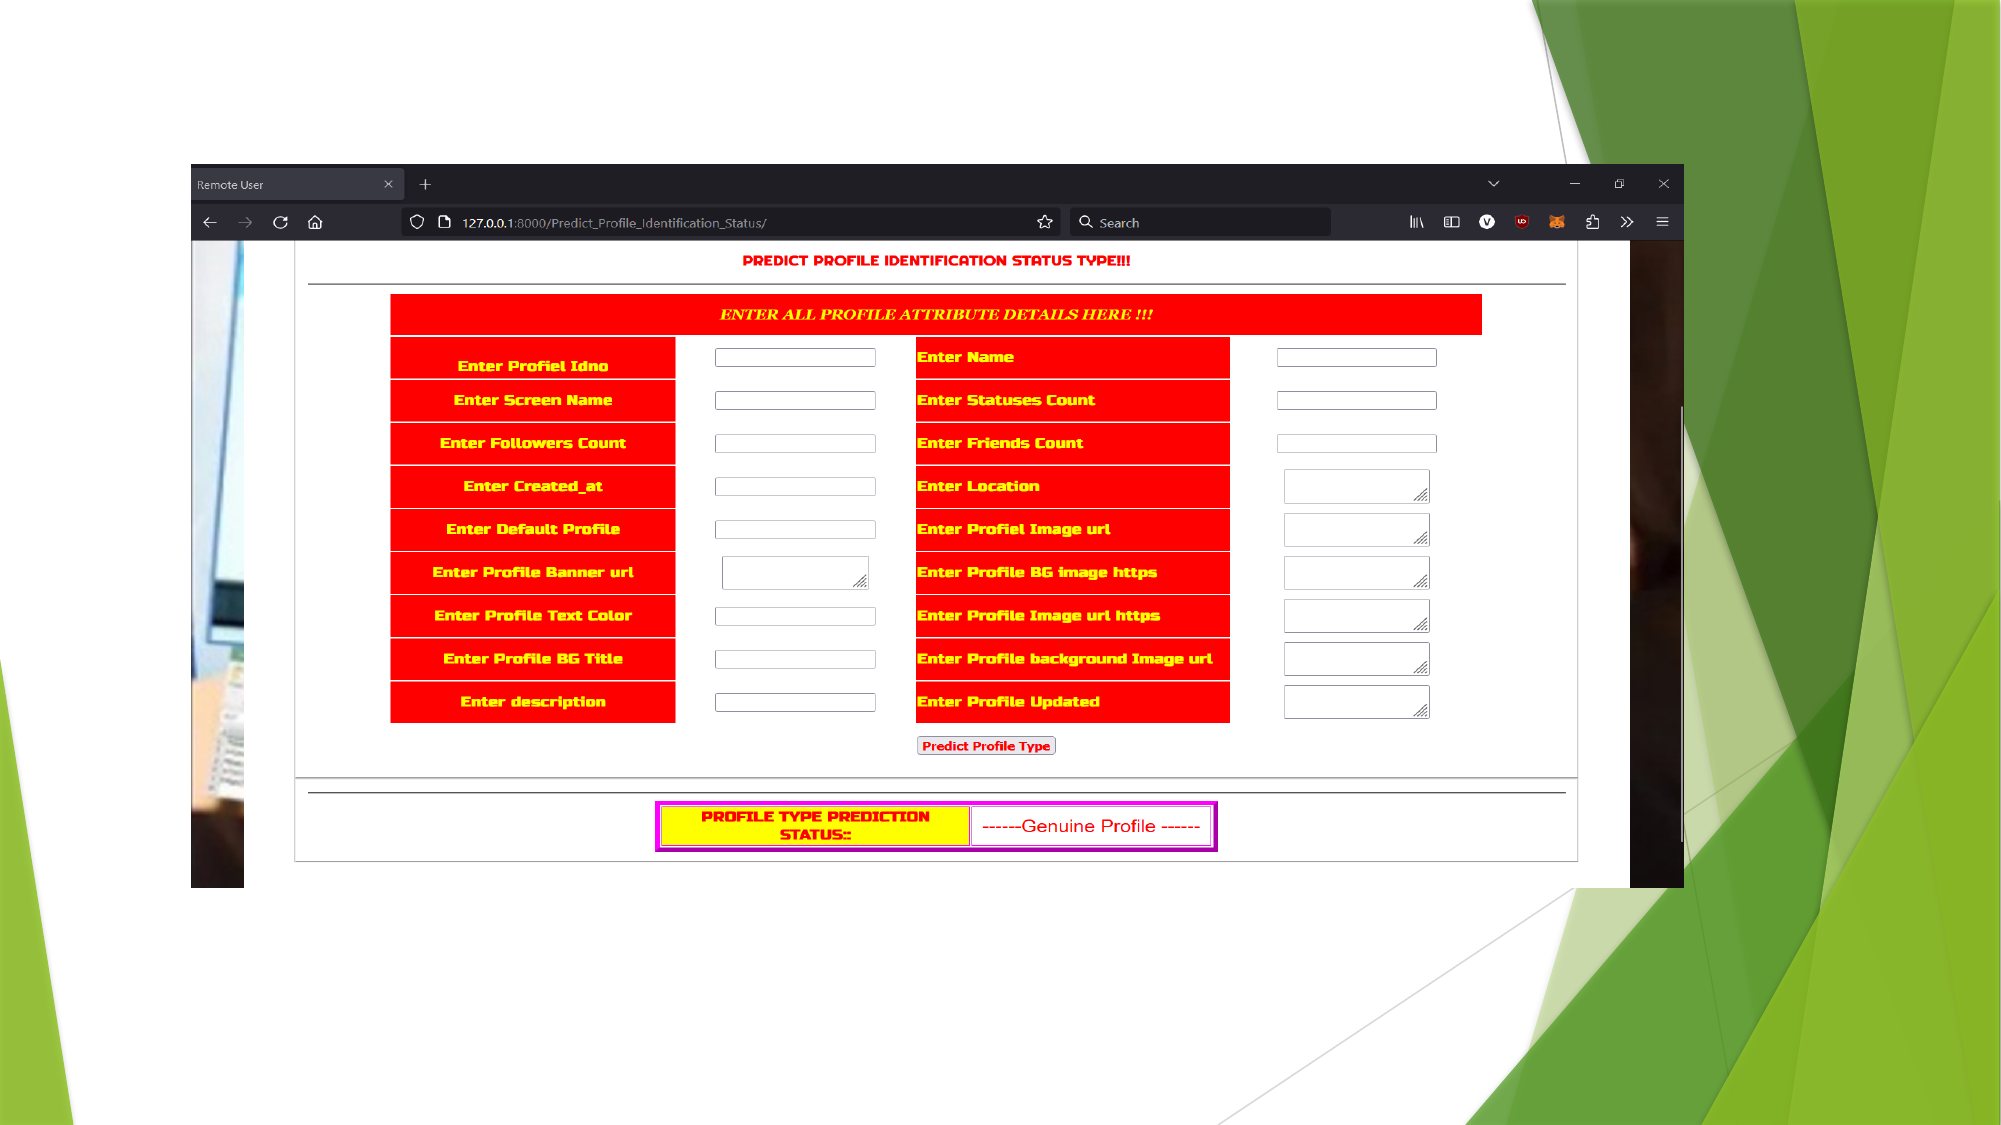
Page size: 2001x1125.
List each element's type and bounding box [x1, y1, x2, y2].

list [191, 163, 1685, 888]
